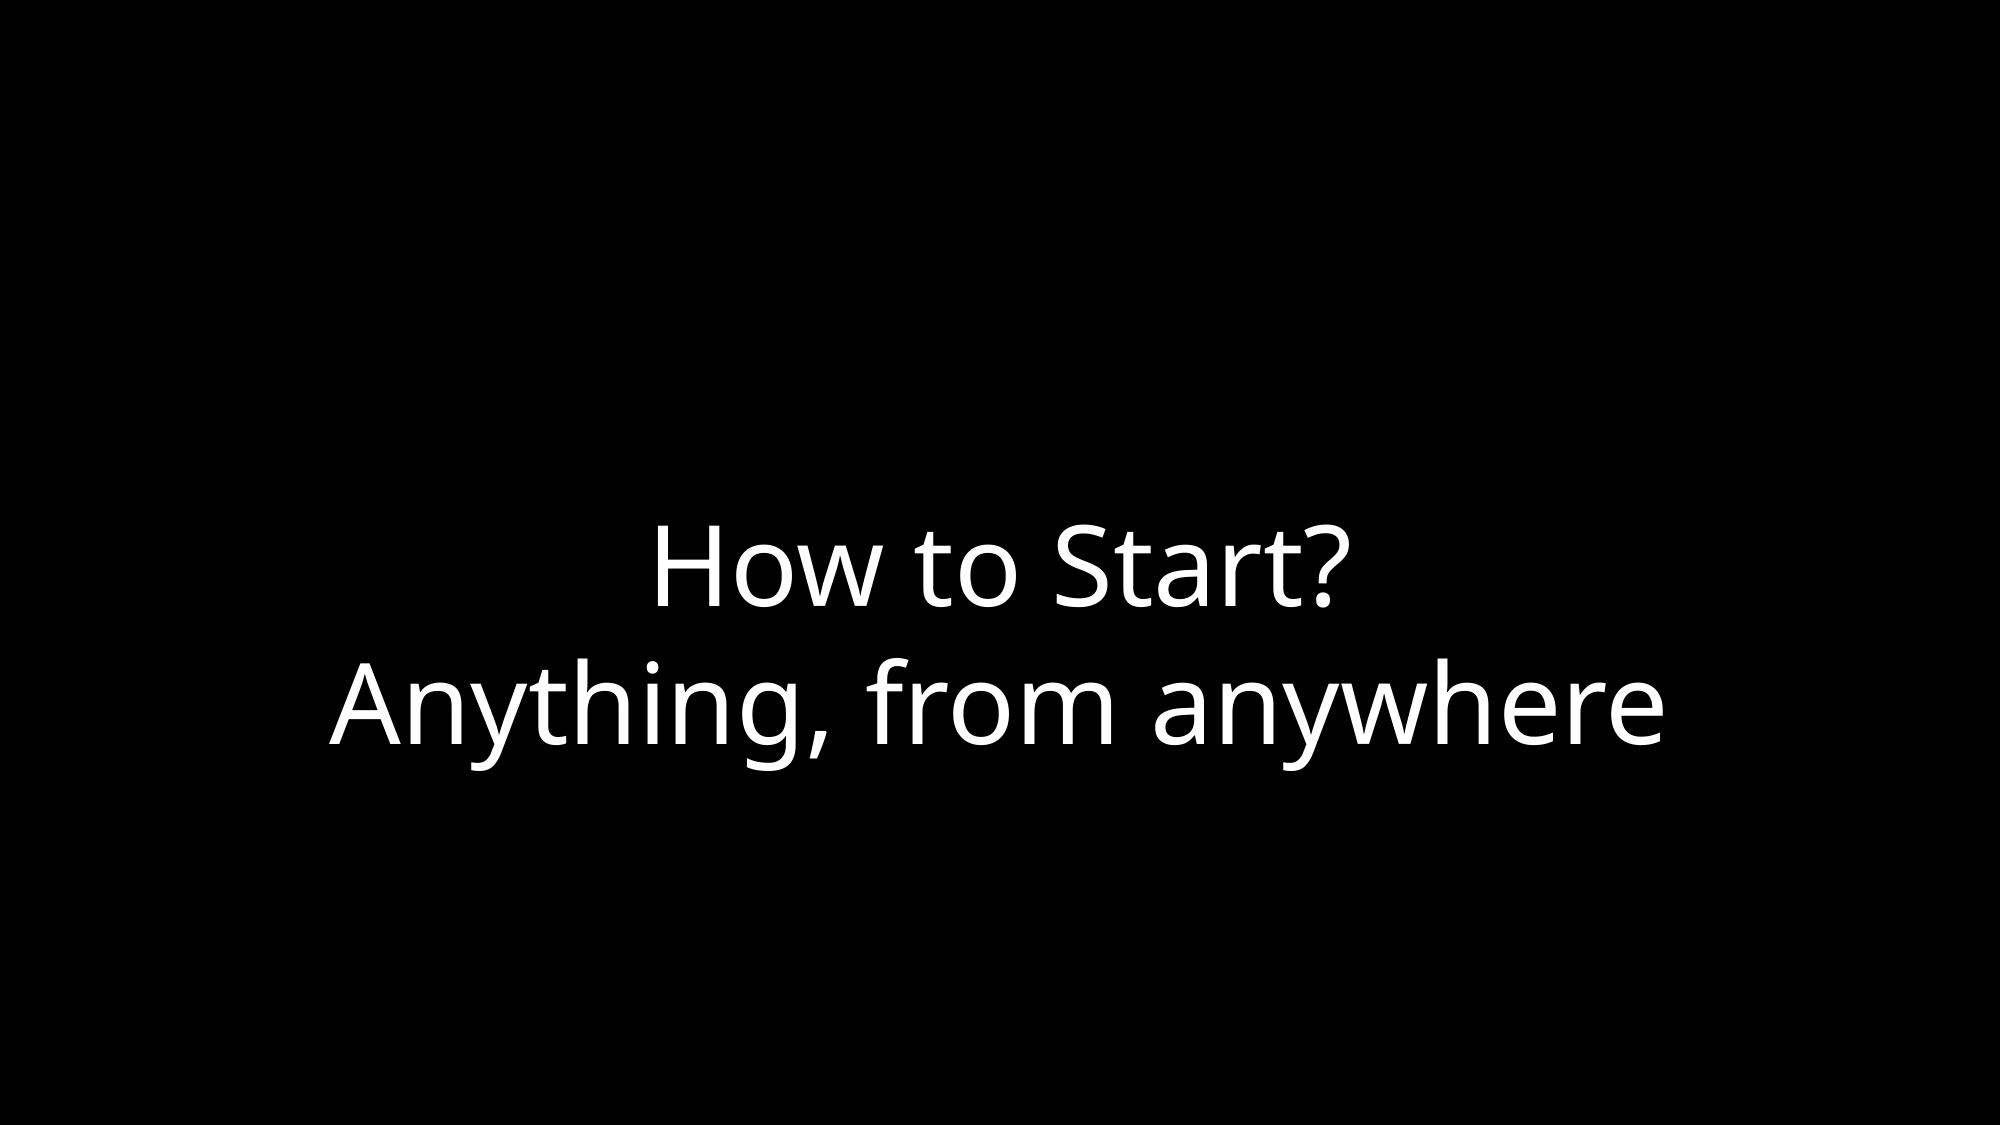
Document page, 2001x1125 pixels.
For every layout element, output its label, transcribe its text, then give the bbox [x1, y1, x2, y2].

text_box How to Start? [632, 486, 1368, 624]
text_box Anything, from anywhere [314, 624, 1686, 775]
